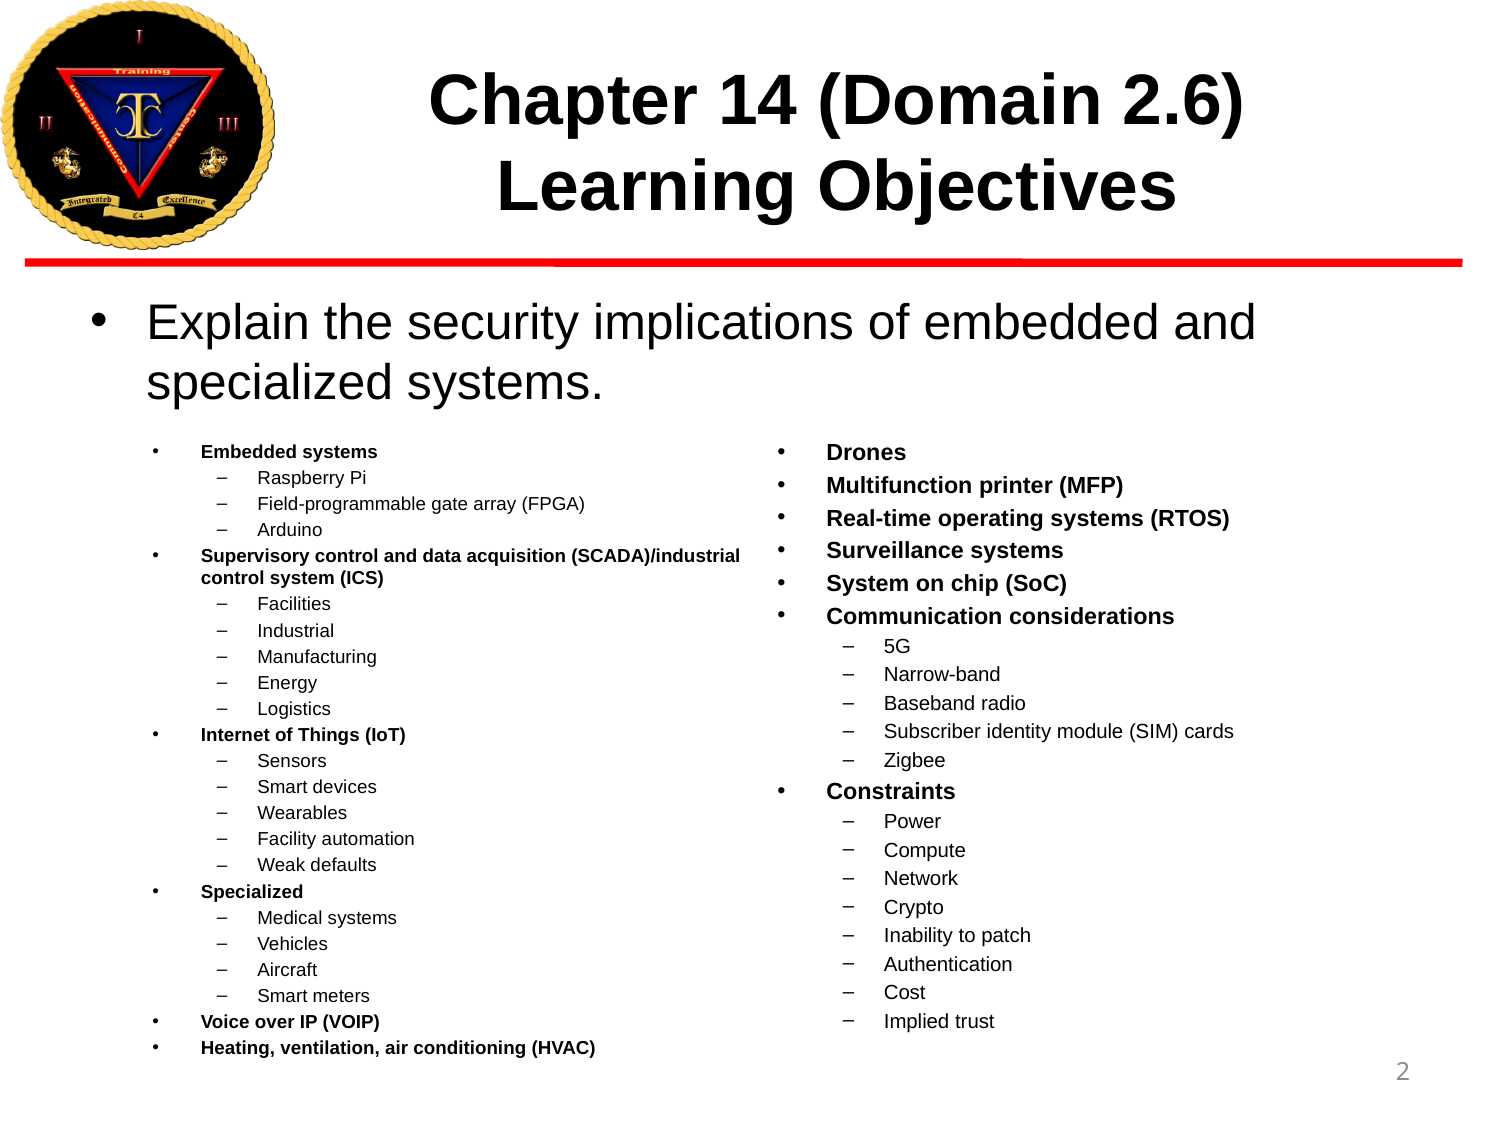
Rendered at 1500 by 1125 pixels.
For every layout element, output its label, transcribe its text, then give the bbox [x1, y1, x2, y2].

text_box Drones Multifunction printer (MFP) Real-time operating systems (RTOS) Surveillance systems System on chip (SoC) Communication considerations 5G Narrow-band Baseband radio Subscriber identity module (SIM) cards Zigbee Constraints Power Compute Network Crypto Inability to patch Authentication Cost Implied trust [762, 430, 1425, 1043]
slide_number 2 [1074, 1043, 1425, 1103]
title Chapter 14 (Domain 2.6) Learning Objectives [249, 44, 1426, 233]
list Explain the security implications of embedded and specialized systems. [74, 281, 1426, 433]
picture [0, 0, 275, 250]
text_box Embedded systems Raspberry Pi Field-programmable gate array (FPGA) Arduino Supervisory control and data acquisition (SCADA)/industrial control system (ICS) Facilities Industrial Manufacturing Energy Logistics Internet of Things (IoT) Sensors Smart devices Wearables Facility automation Weak defaults Specialized Medical systems Vehicles Aircraft Smart meters Voice over IP (VOIP) Heating, ventilation, air conditioning (HVAC) [137, 431, 800, 1082]
